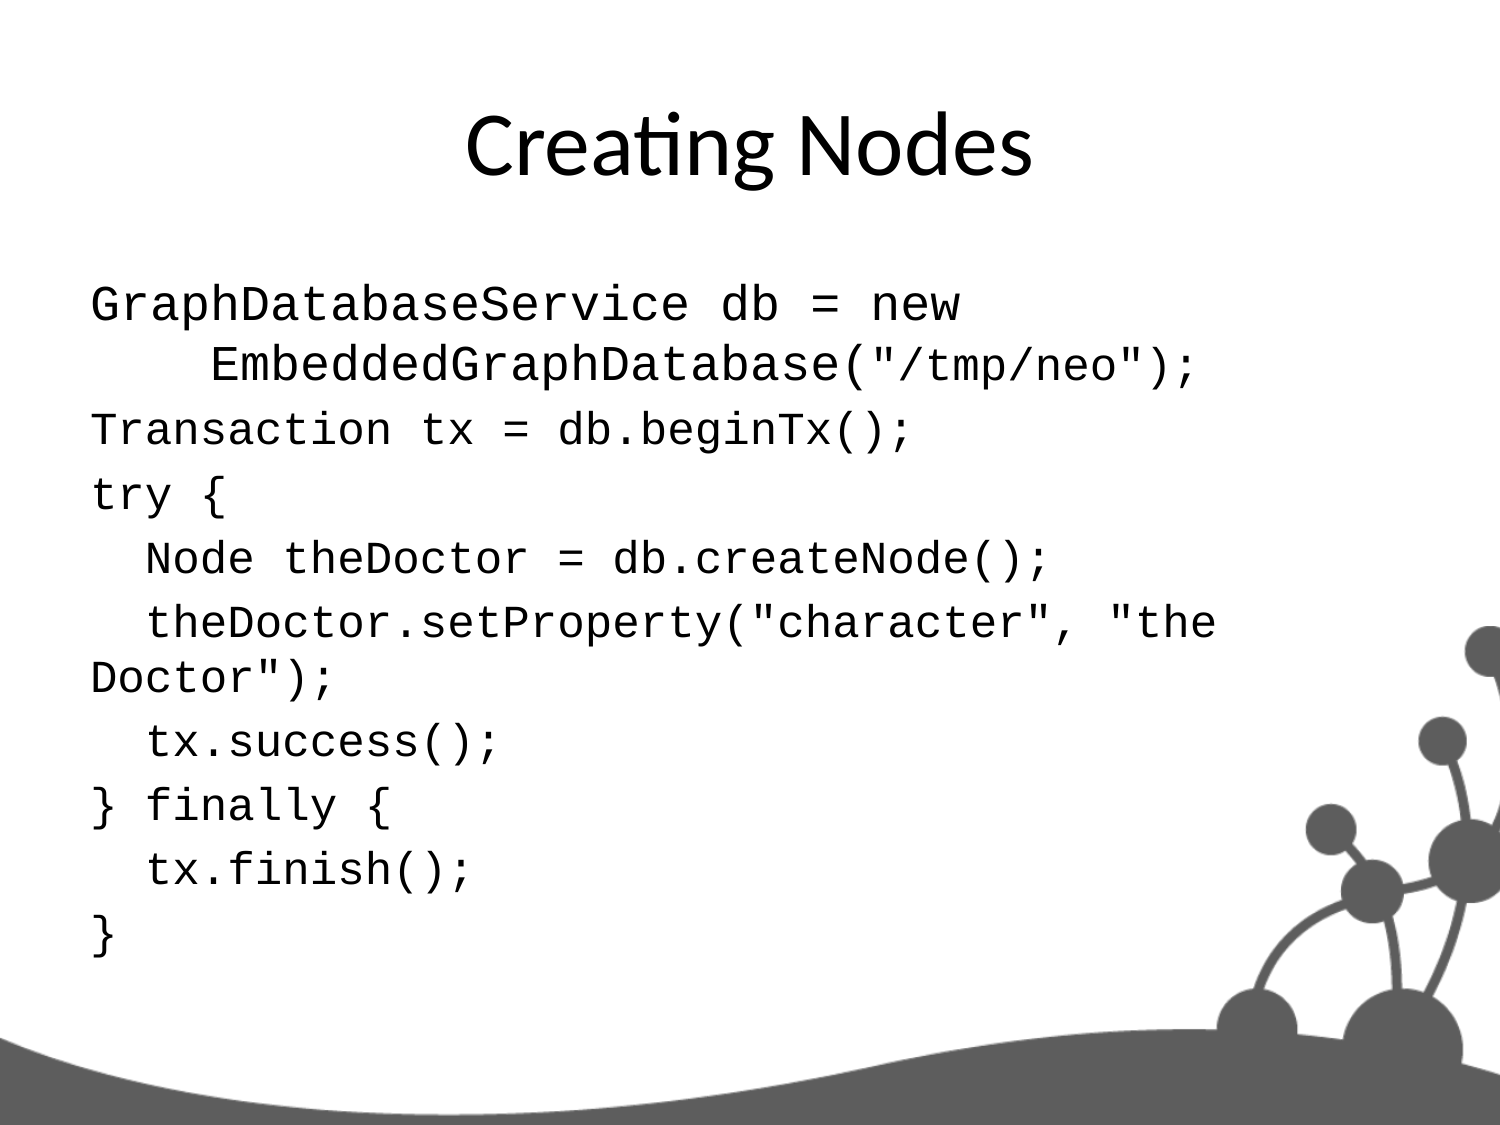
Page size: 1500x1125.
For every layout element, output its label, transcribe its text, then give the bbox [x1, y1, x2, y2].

list GraphDatabaseService db = new EmbeddedGraphDatabase("/tmp/neo"); Transaction tx = db.beginTx(); try { Node theDoctor = db.createNode(); theDoctor.setProperty("character", "the Doctor"); tx.success(); } finally { tx.finish(); } [75, 262, 1425, 1005]
title Creating Nodes [75, 45, 1425, 233]
